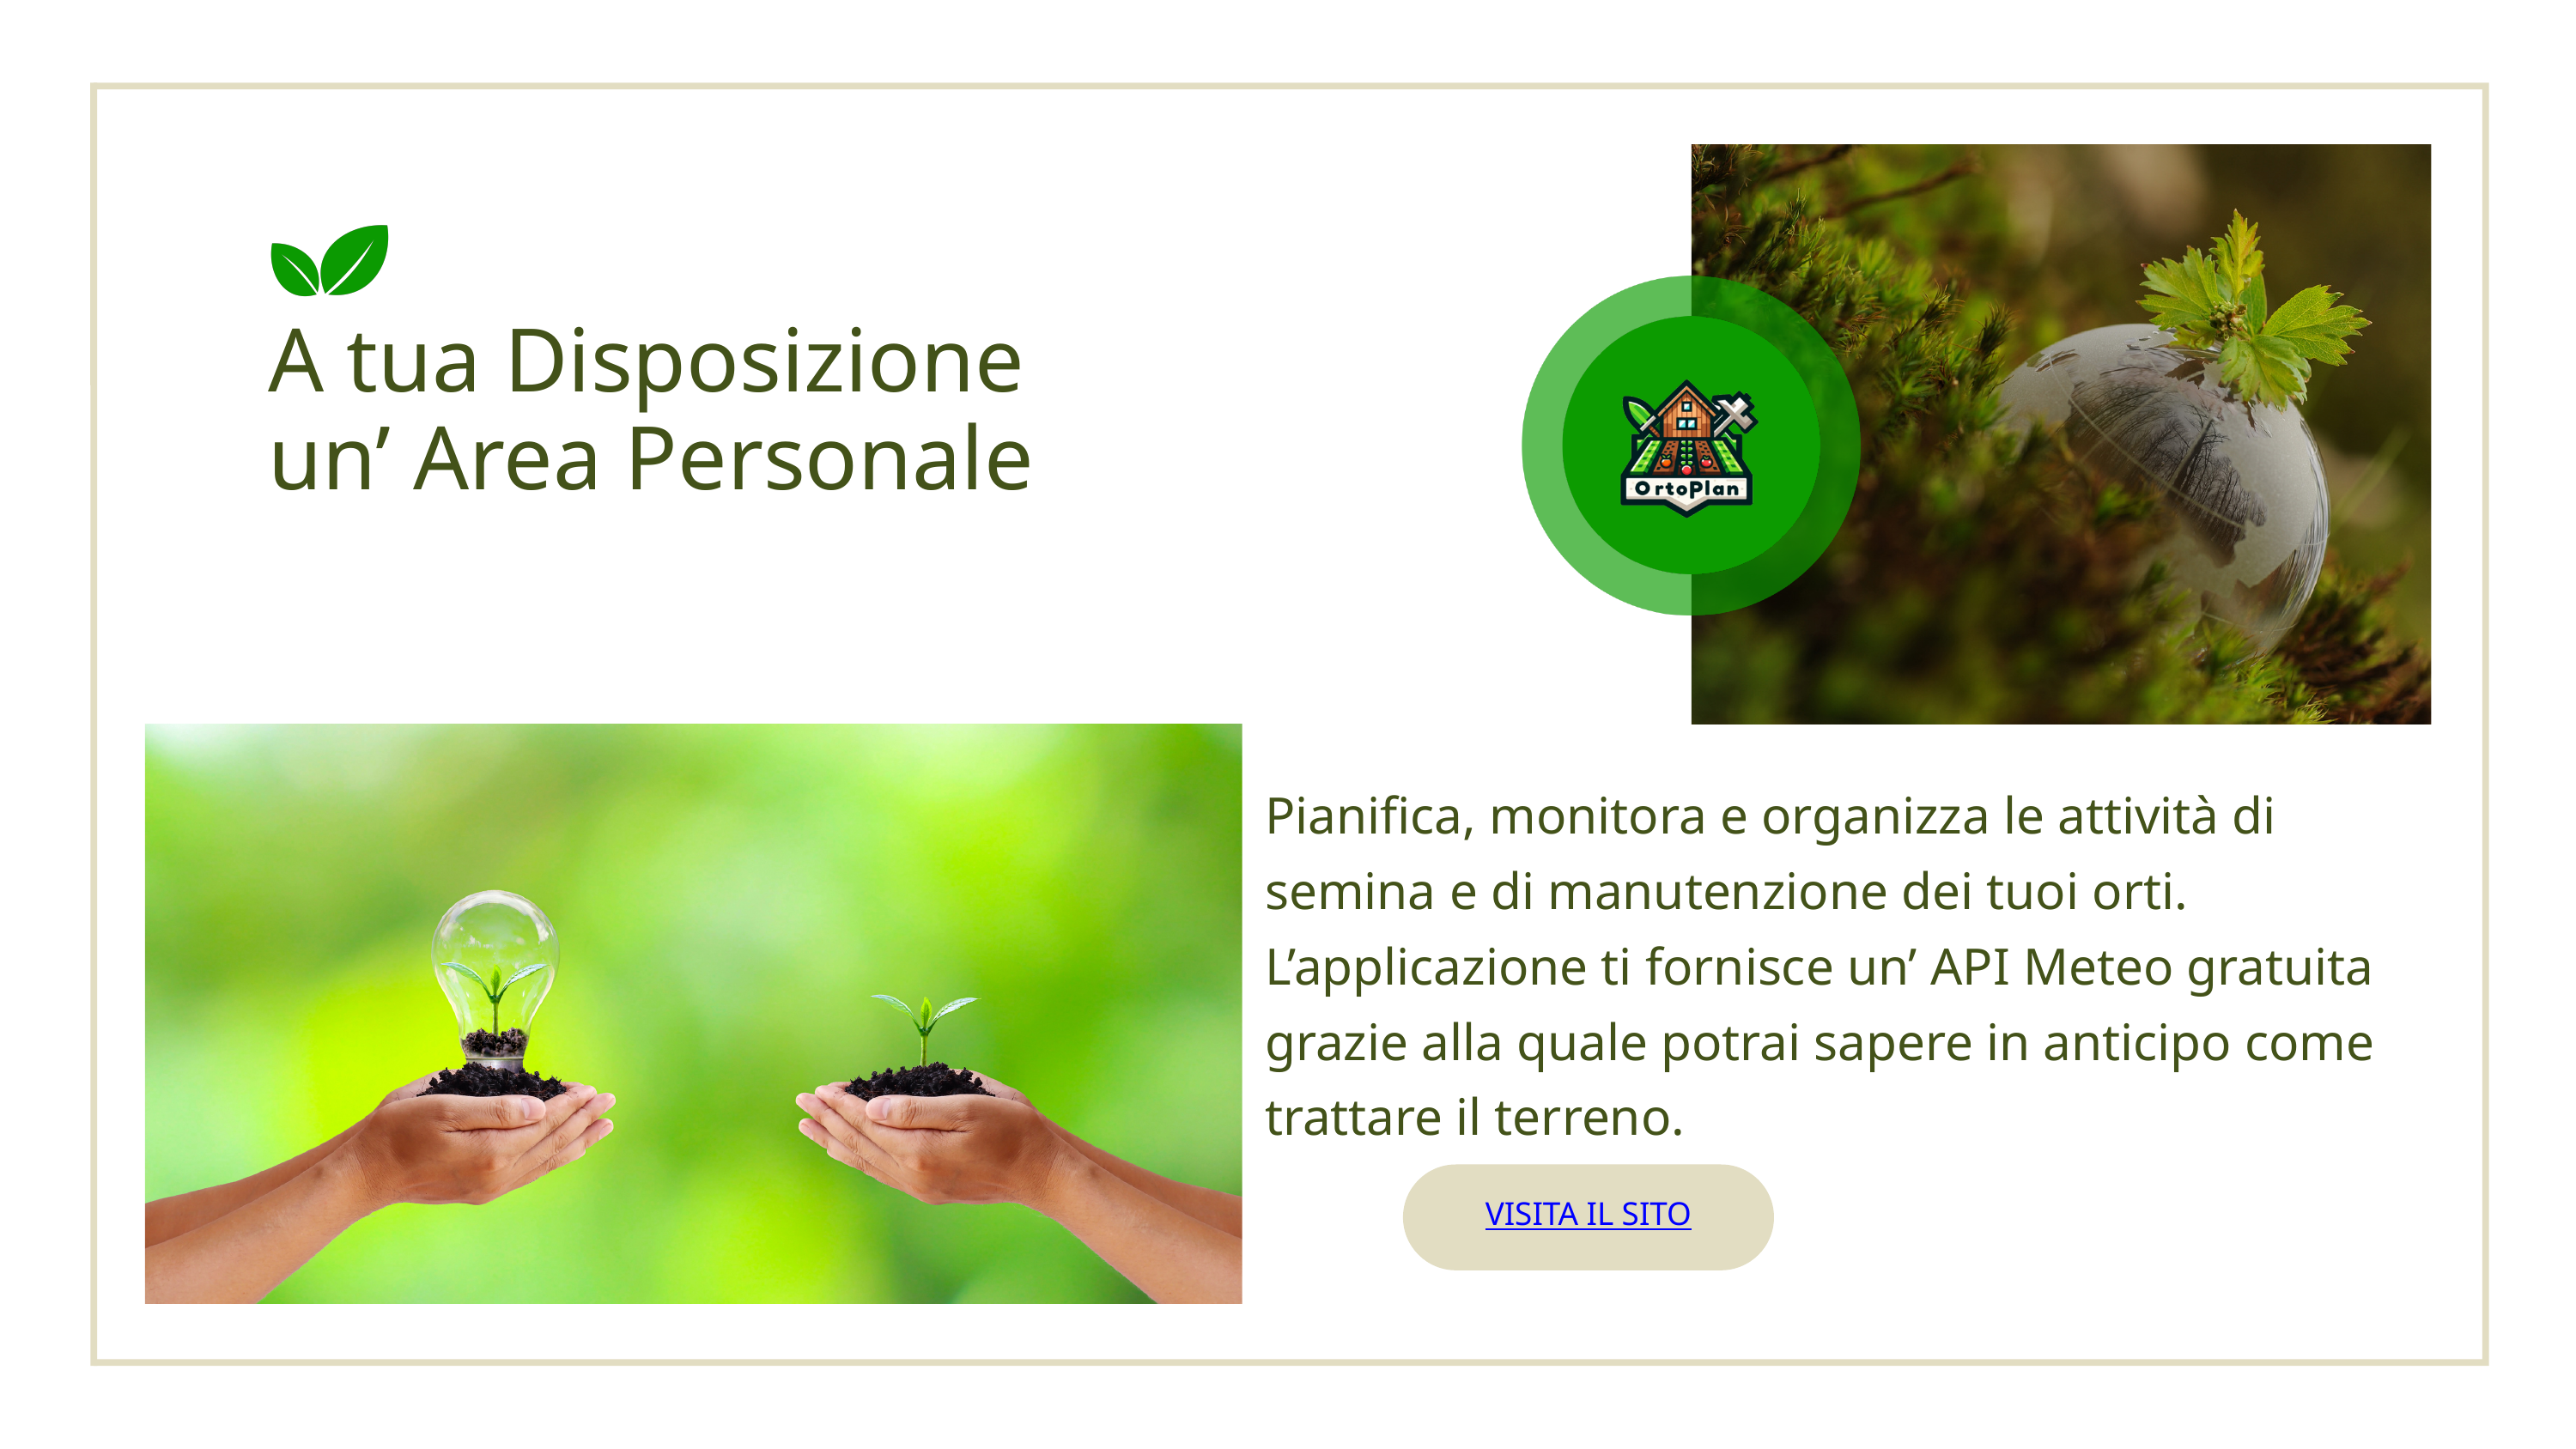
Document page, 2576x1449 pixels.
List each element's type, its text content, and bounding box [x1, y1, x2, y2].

text_box [268, 223, 392, 298]
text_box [144, 724, 1242, 1304]
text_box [1402, 1164, 1775, 1271]
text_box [1691, 144, 2432, 724]
text_box Pianifica, monitora e organizza le attività di semina e di manutenzione dei tuoi orti. L’applicazione ti fornisce un’ API Meteo gratuita grazie alla quale potrai sapere in anticipo come trattare il terreno. [1265, 768, 2460, 1222]
text_box A tua Disposizione un’ Area Personale [268, 311, 1390, 507]
text_box [1562, 316, 1686, 575]
text_box [1595, 354, 1686, 537]
text_box [1522, 276, 1686, 615]
